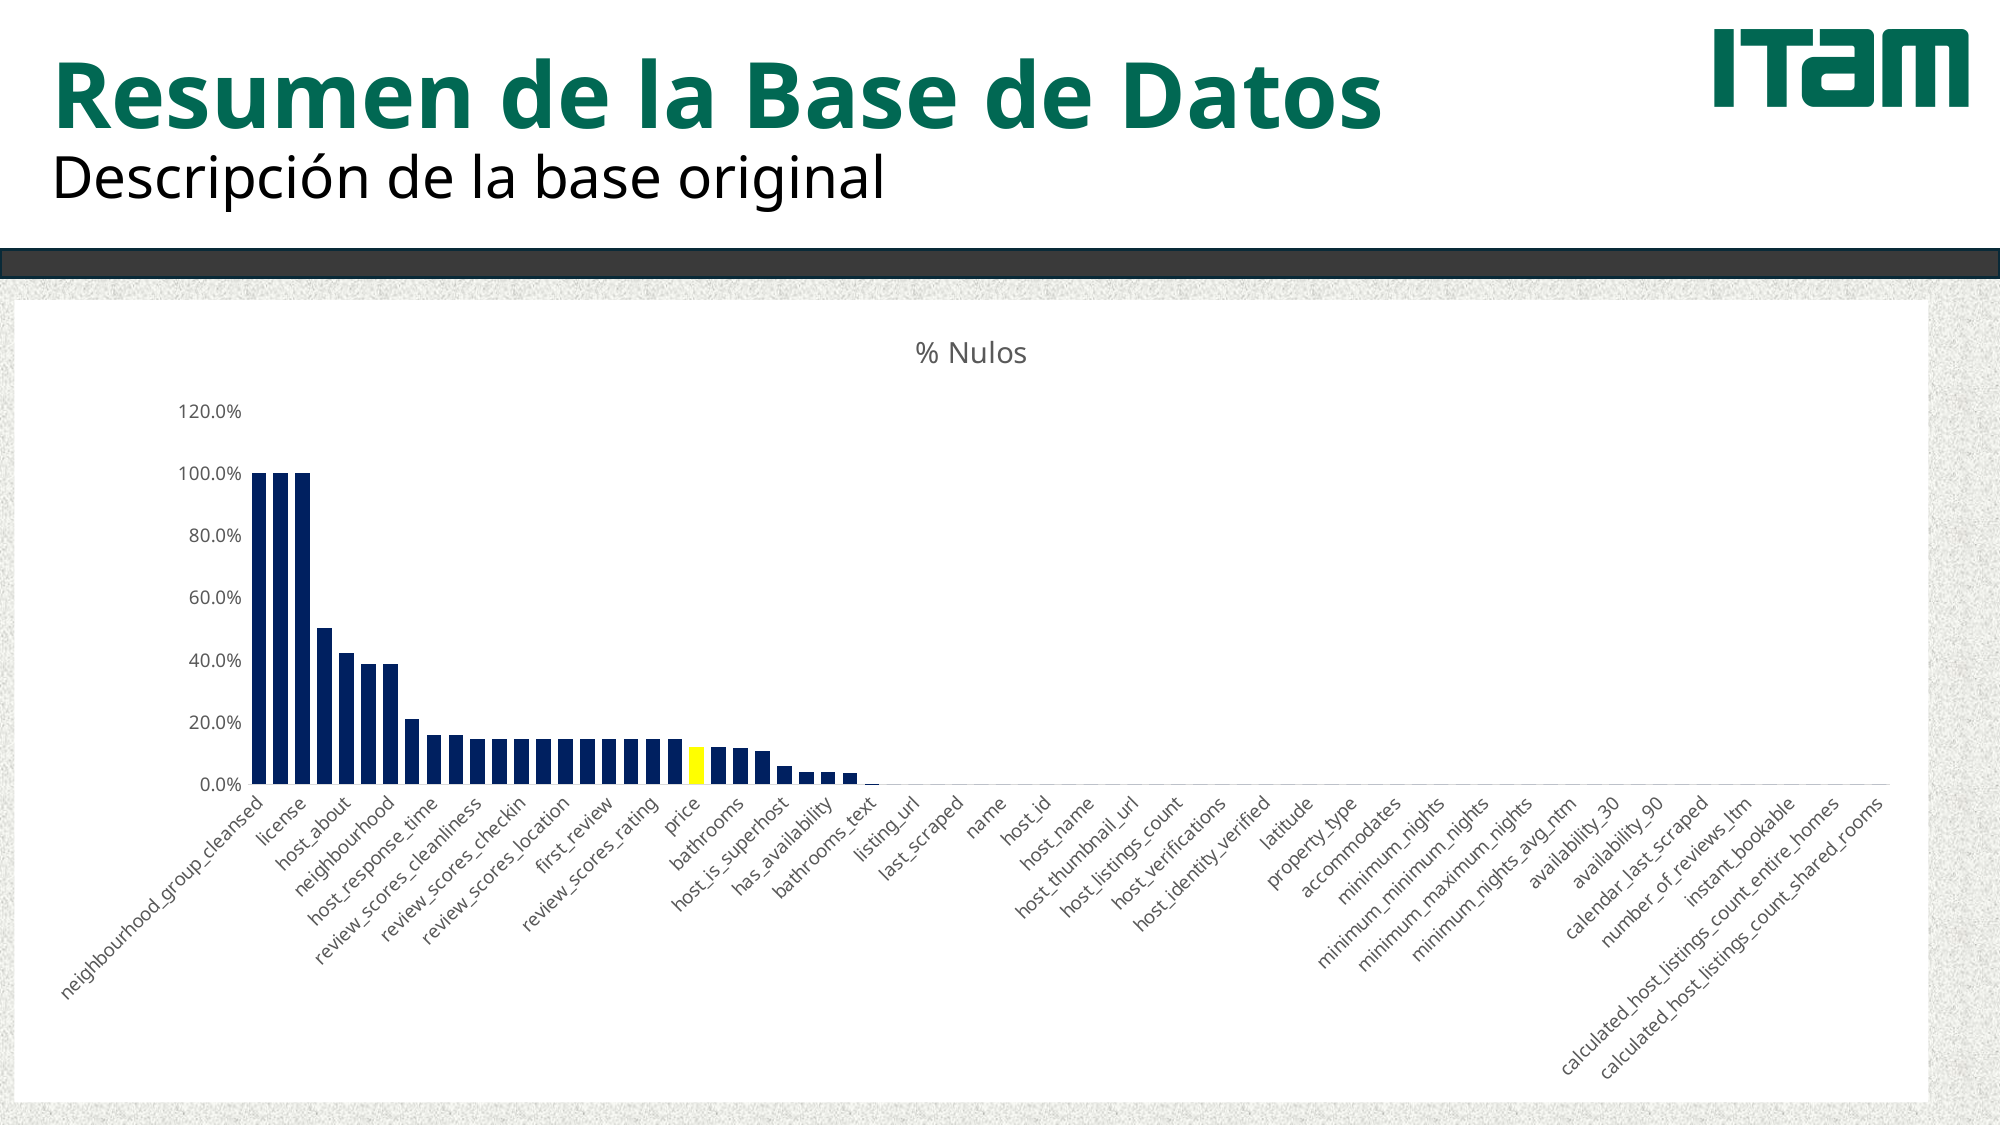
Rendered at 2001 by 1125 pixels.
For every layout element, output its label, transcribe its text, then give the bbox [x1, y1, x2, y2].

picture [1692, 11, 1990, 125]
text_box [0, 279, 2000, 1125]
title Resumen de la Base de Datos Descripción de la base original [36, 21, 1762, 239]
text_box [0, 248, 2000, 279]
chart [13, 299, 1929, 1103]
